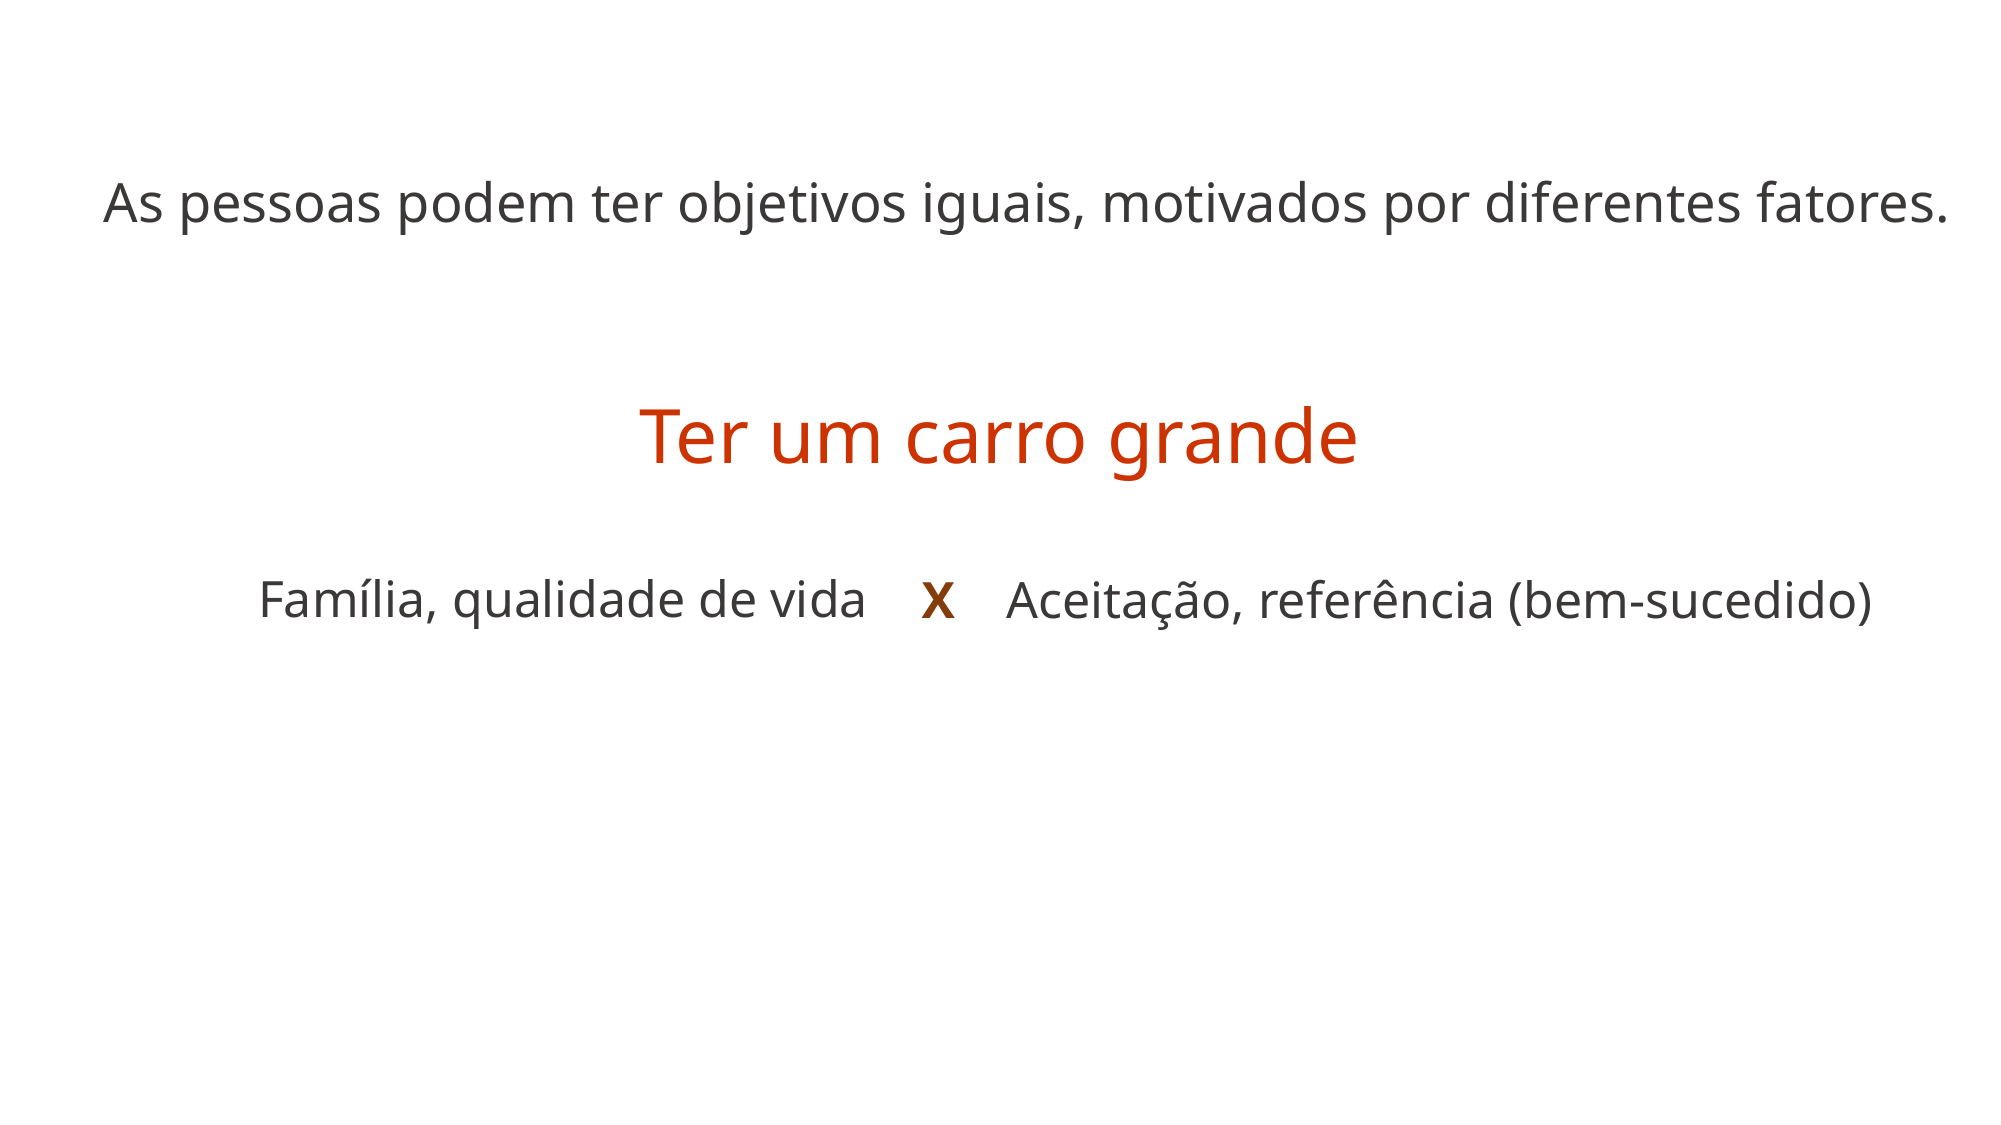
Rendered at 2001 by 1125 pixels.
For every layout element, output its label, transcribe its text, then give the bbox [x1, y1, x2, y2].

text_box Aceitação, referência (bem-sucedido) [991, 561, 1901, 636]
text_box As pessoas podem ter objetivos iguais, motivados por diferentes fatores. [88, 160, 2000, 306]
text_box Ter um carro grande [579, 380, 1421, 486]
text_box Família, qualidade de vida [243, 560, 883, 636]
text_box X [906, 561, 970, 636]
